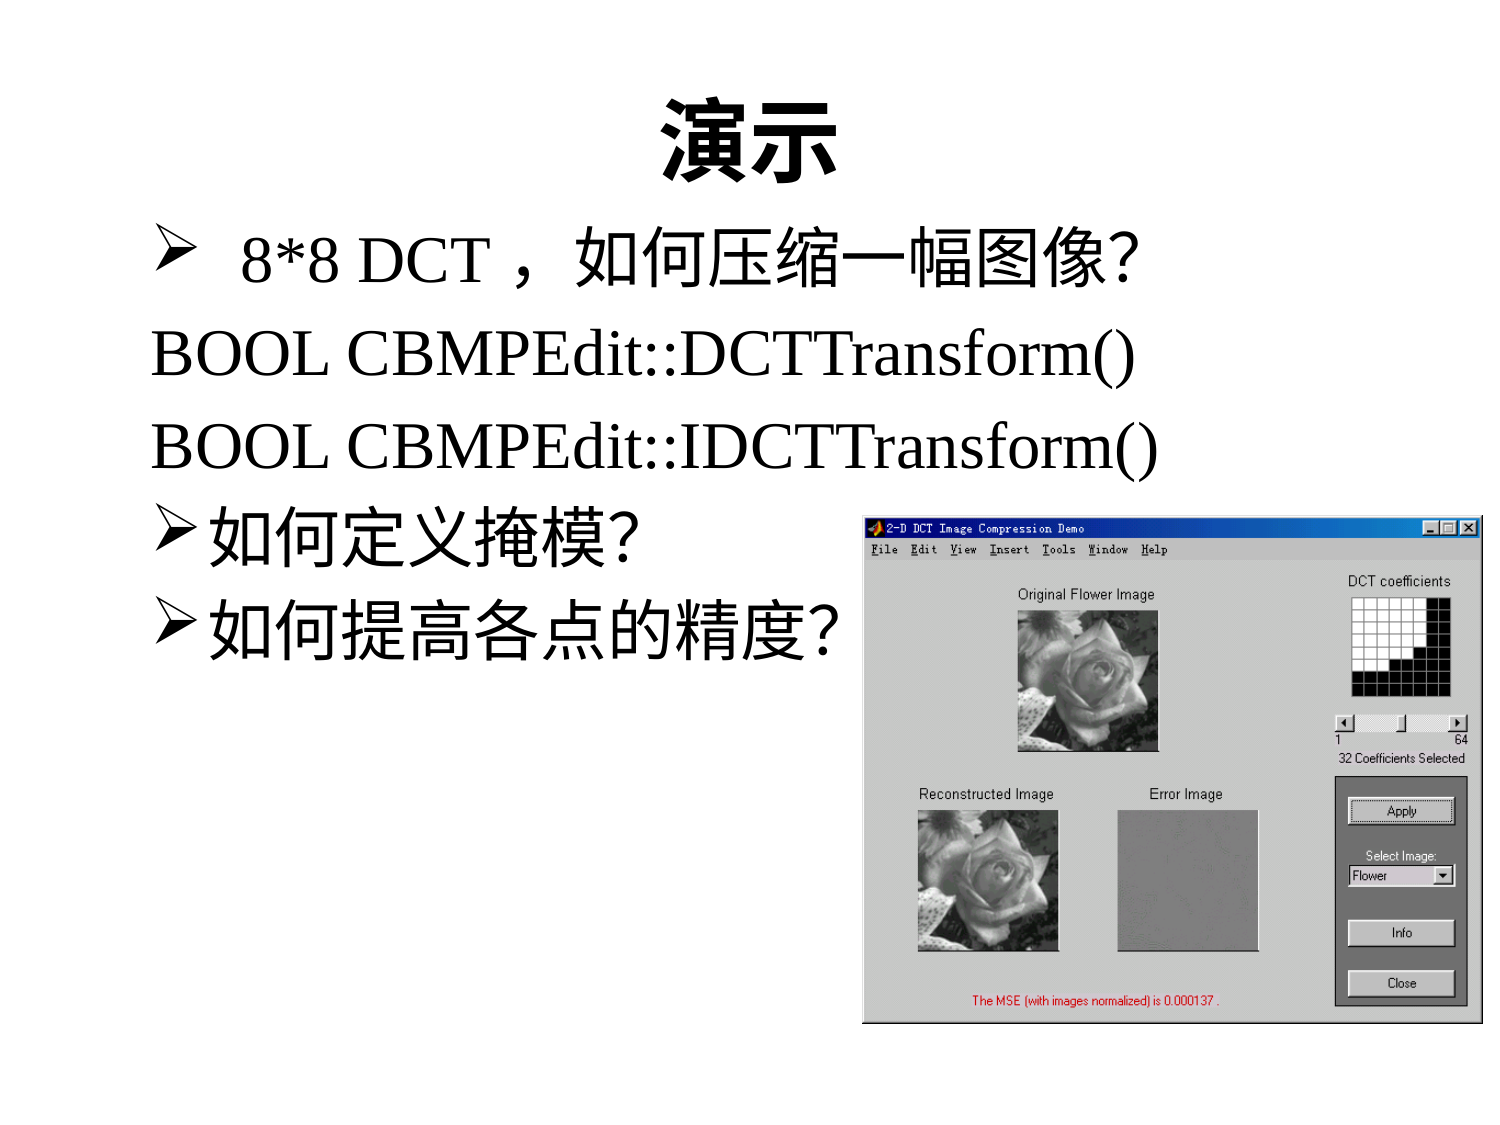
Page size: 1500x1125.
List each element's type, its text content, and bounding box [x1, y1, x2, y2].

title 演示 [75, 45, 1425, 233]
list 8*8 DCT，如何压缩一幅图像？ BOOL CBMPEdit::DCTTransform() BOOL CBMPEdit::IDCTTransform() 如何定义掩模？ 如何提高各点的精度？ [135, 208, 1343, 899]
picture [862, 514, 1483, 1024]
